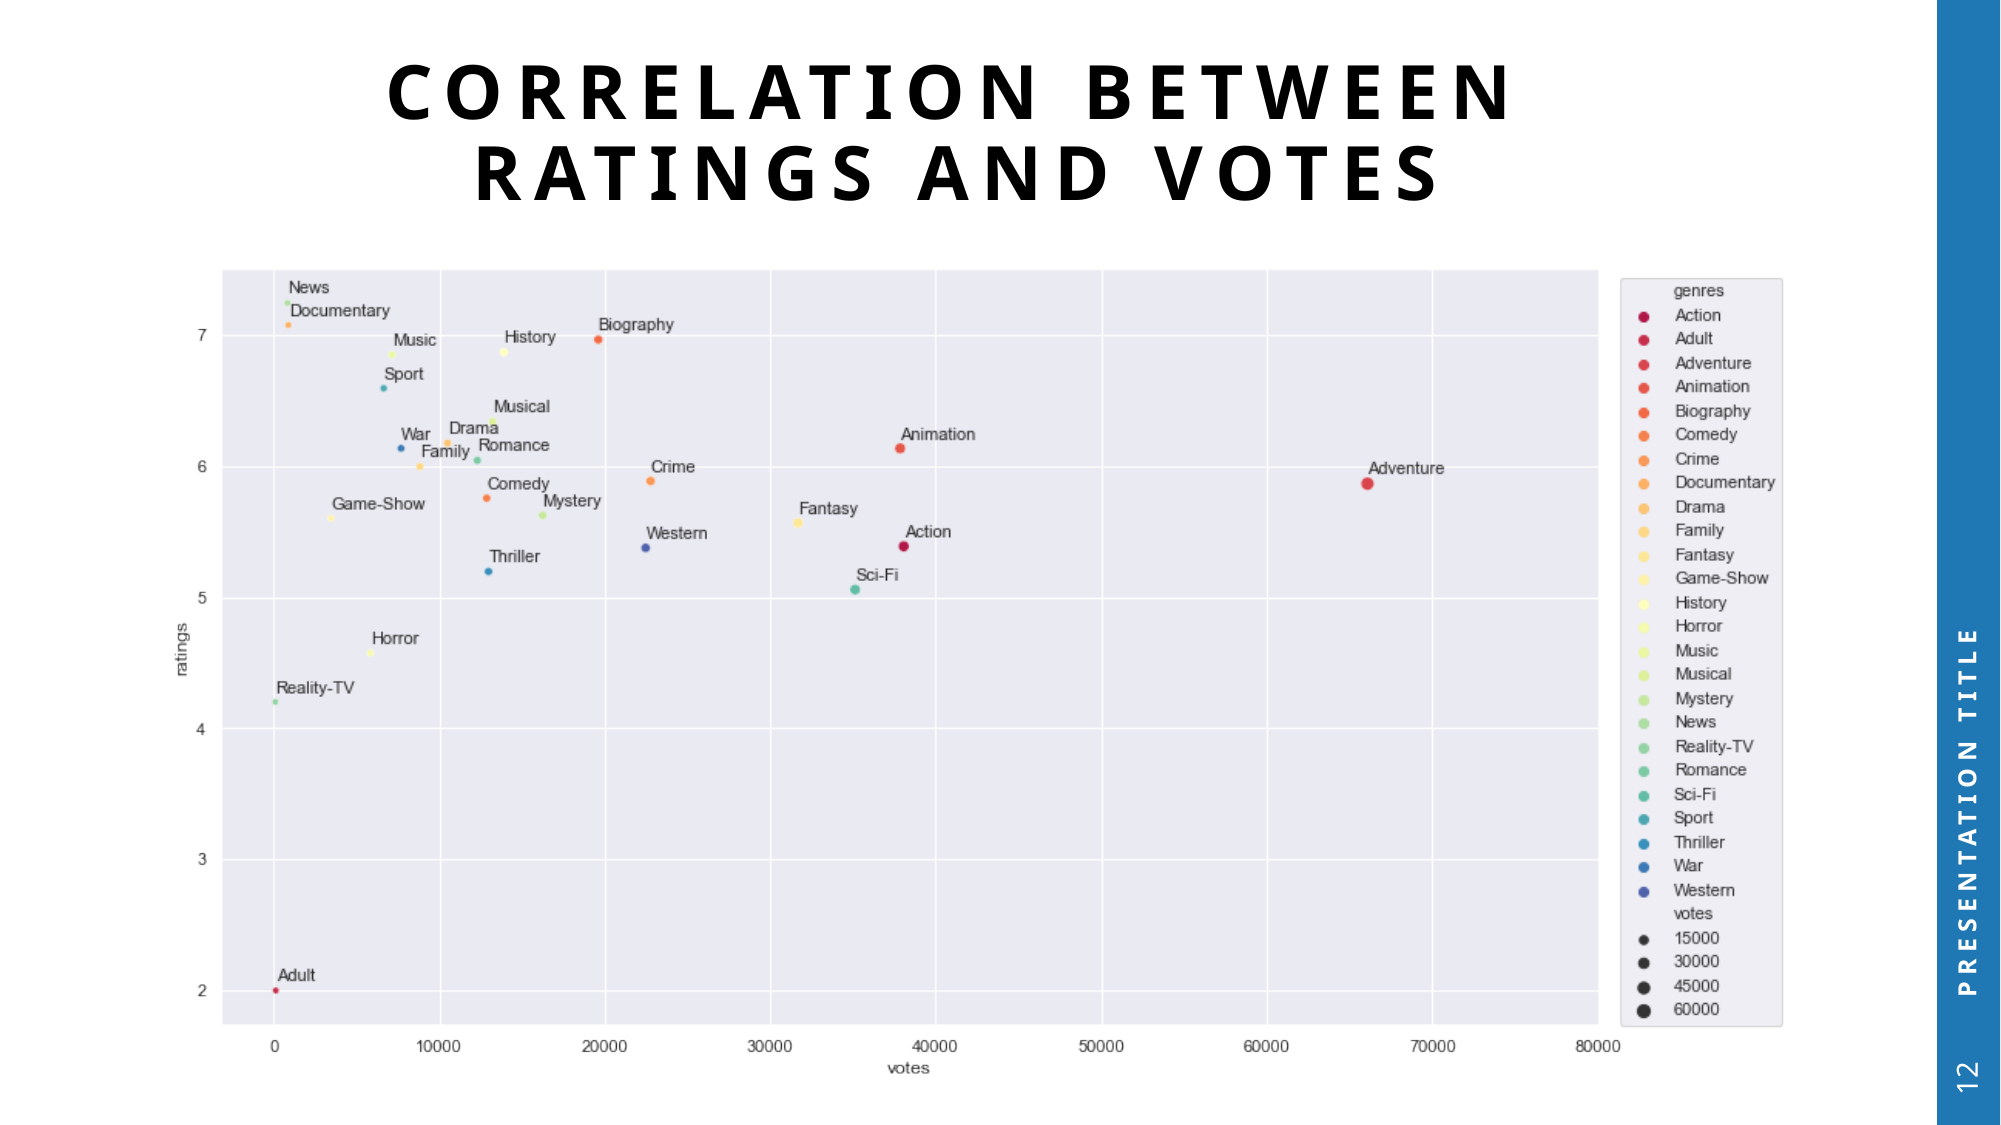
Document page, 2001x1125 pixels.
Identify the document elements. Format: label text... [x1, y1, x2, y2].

slide_number 12 [1937, 1032, 2000, 1125]
title Correlation between ratings and votes [20, 82, 1891, 190]
text_box [694, 190, 1147, 227]
footer Presentation Title [1937, 0, 2000, 1032]
picture [164, 227, 1793, 1088]
